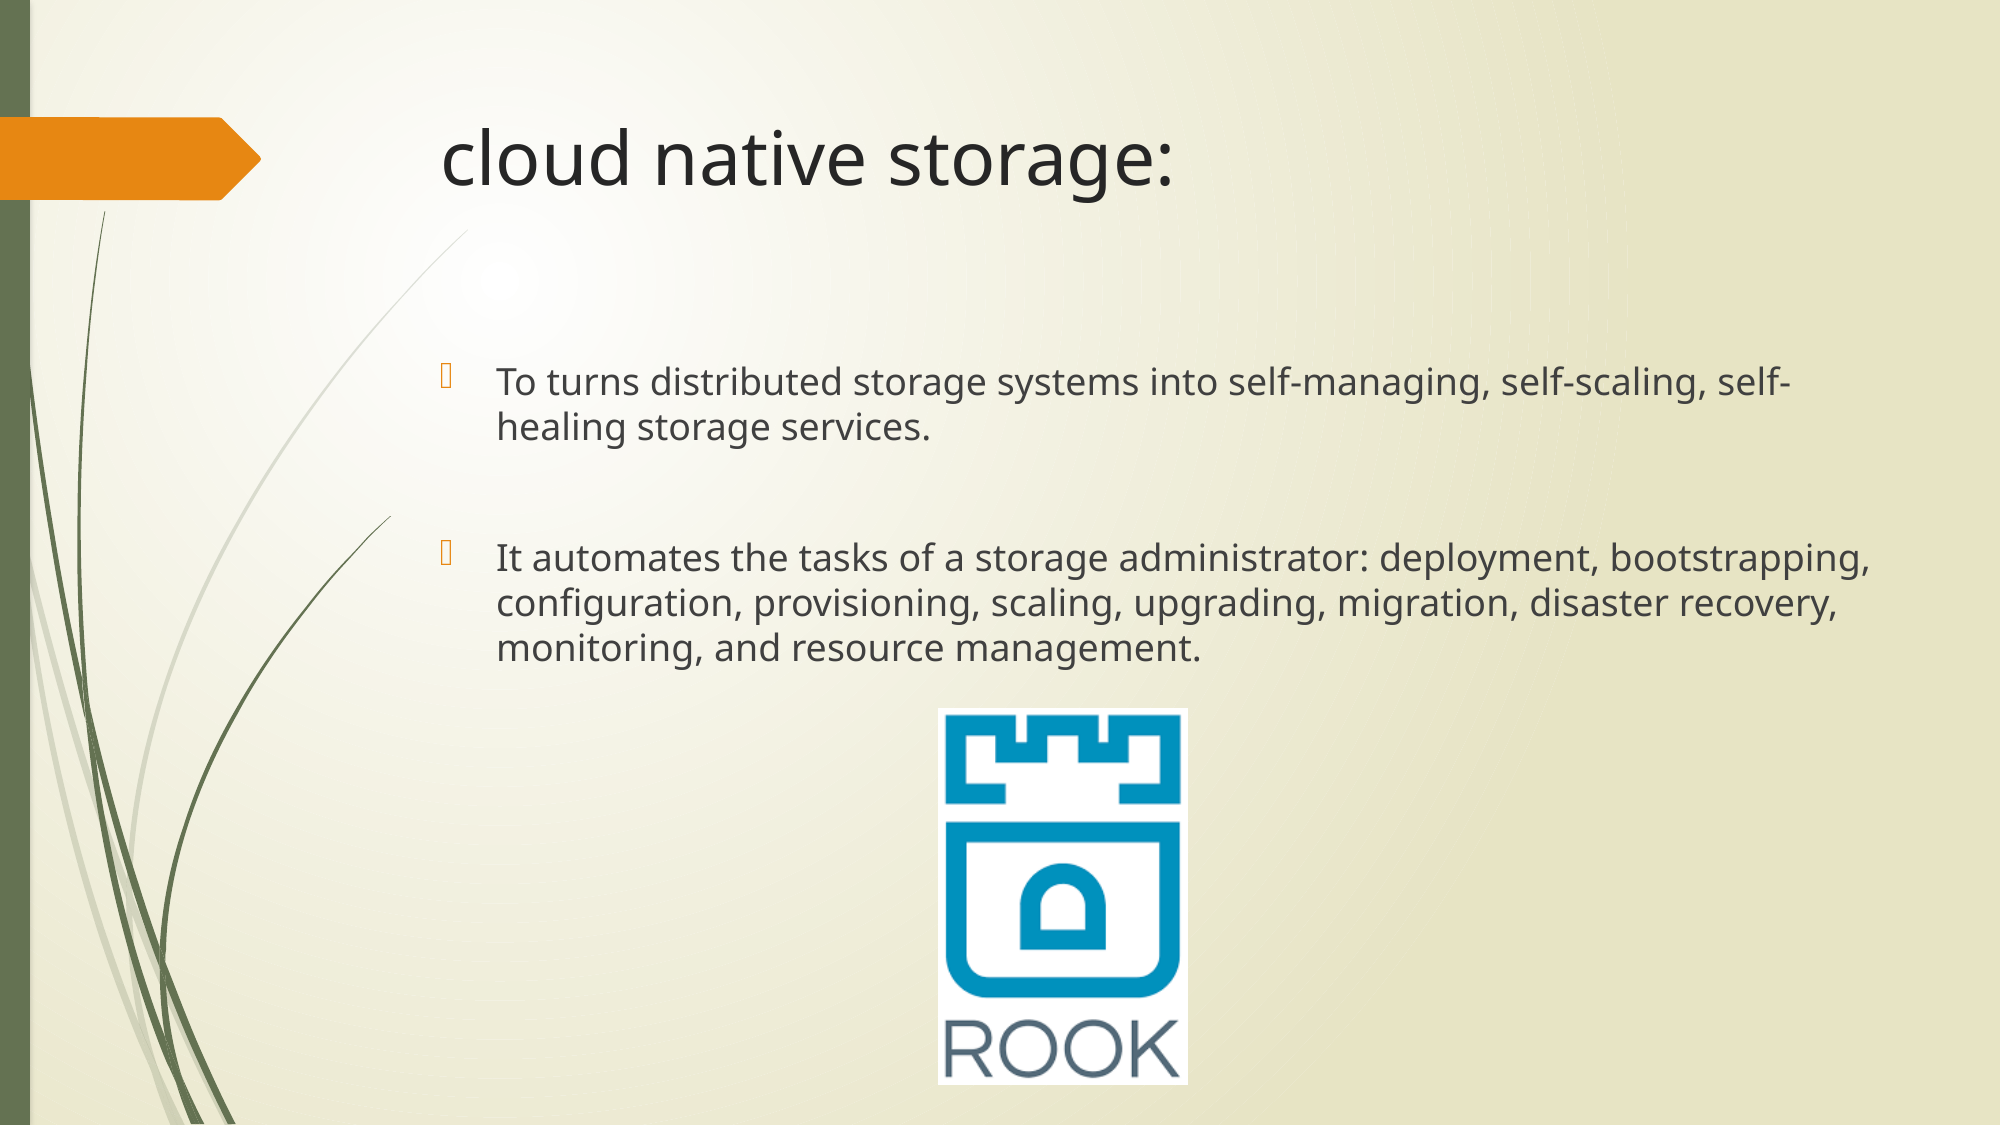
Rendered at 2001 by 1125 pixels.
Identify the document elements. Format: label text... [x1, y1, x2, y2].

list To turns distributed storage systems into self-managing, self-scaling, self-healing storage services. It automates the tasks of a storage administrator: deployment, bootstrapping, configuration, provisioning, scaling, upgrading, migration, disaster recovery, monitoring, and resource management. [424, 350, 1888, 970]
title cloud native storage: [425, 102, 1888, 313]
picture [938, 708, 1188, 1085]
